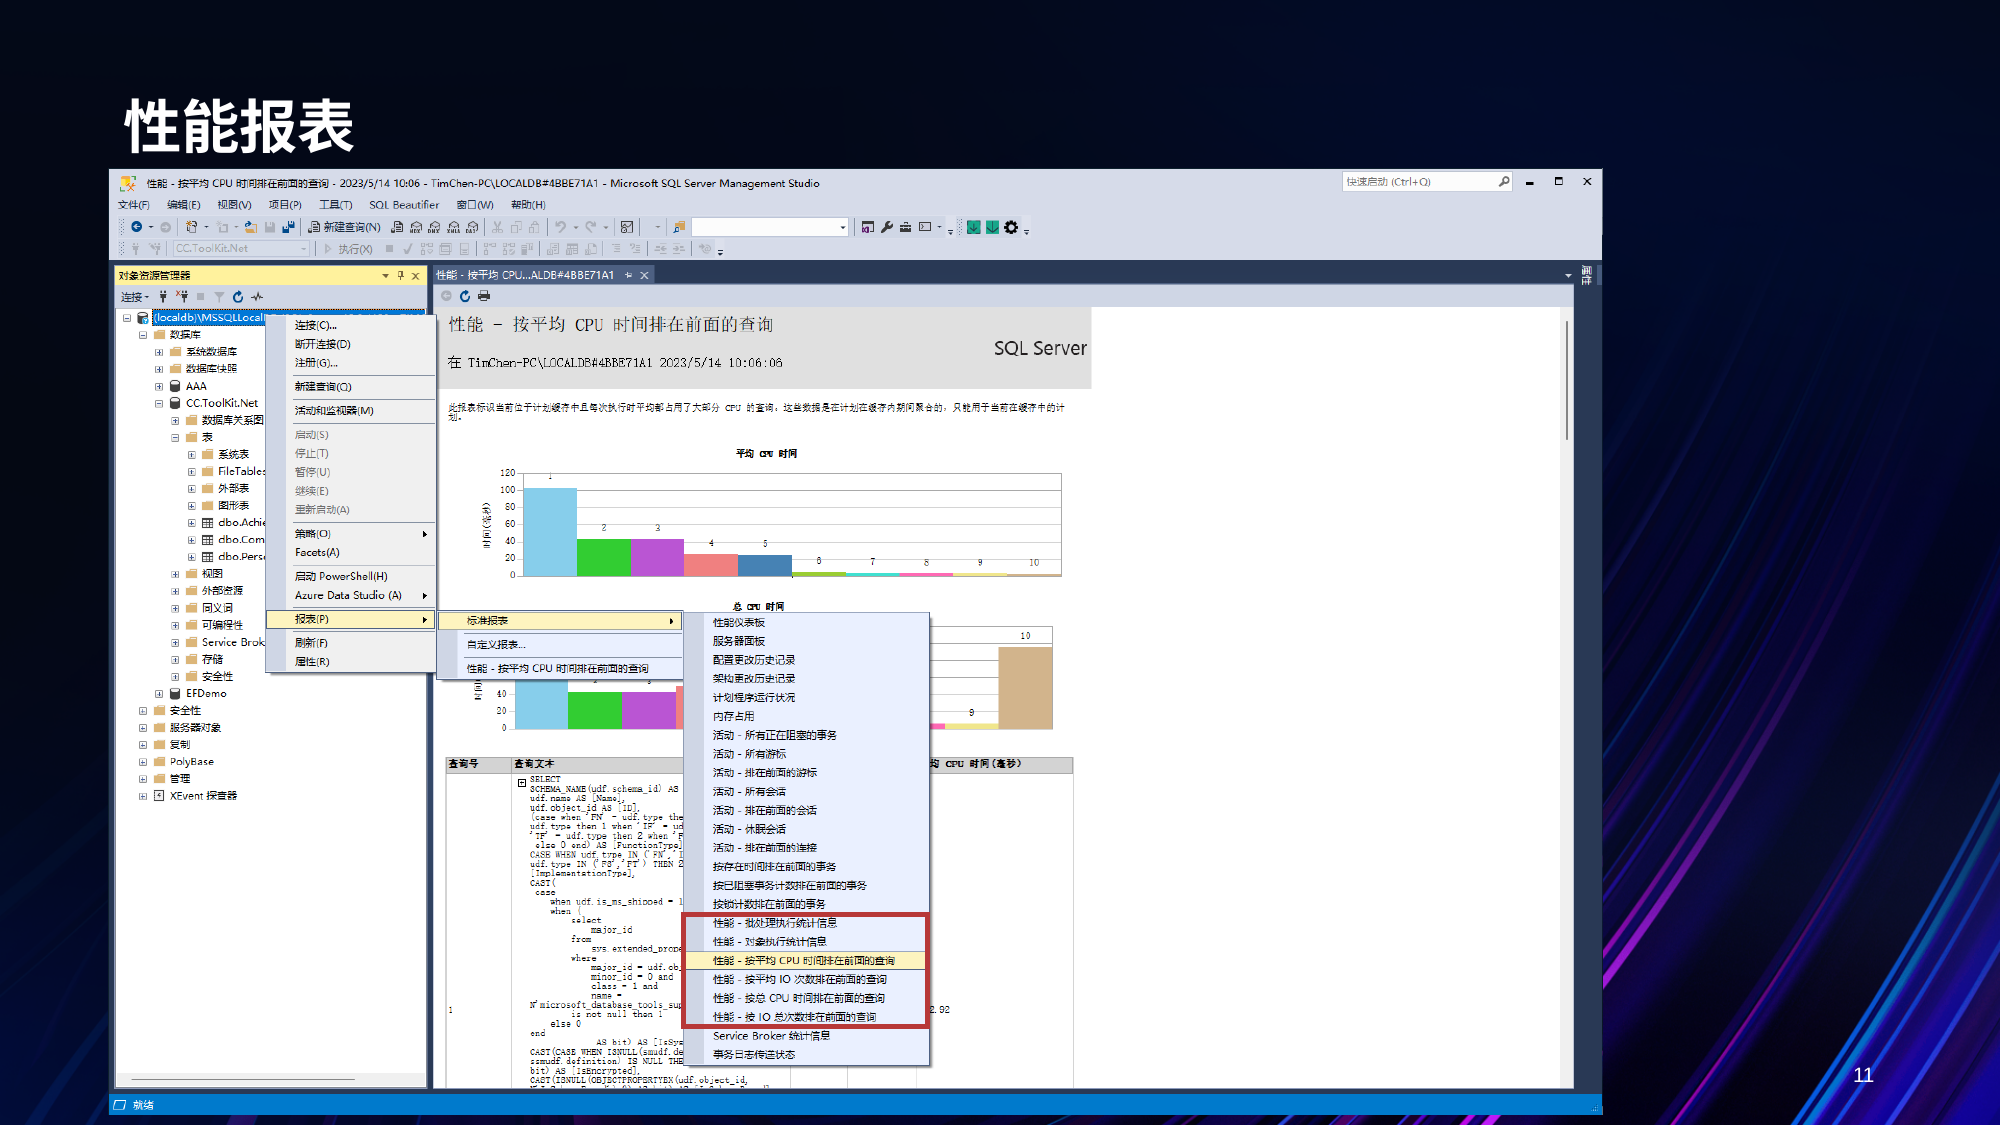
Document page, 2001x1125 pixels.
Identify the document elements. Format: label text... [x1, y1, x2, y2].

picture [0, 0, 2000, 1125]
title 性能报表 [108, 90, 1890, 169]
slide_number 11 [1603, 1053, 1890, 1095]
